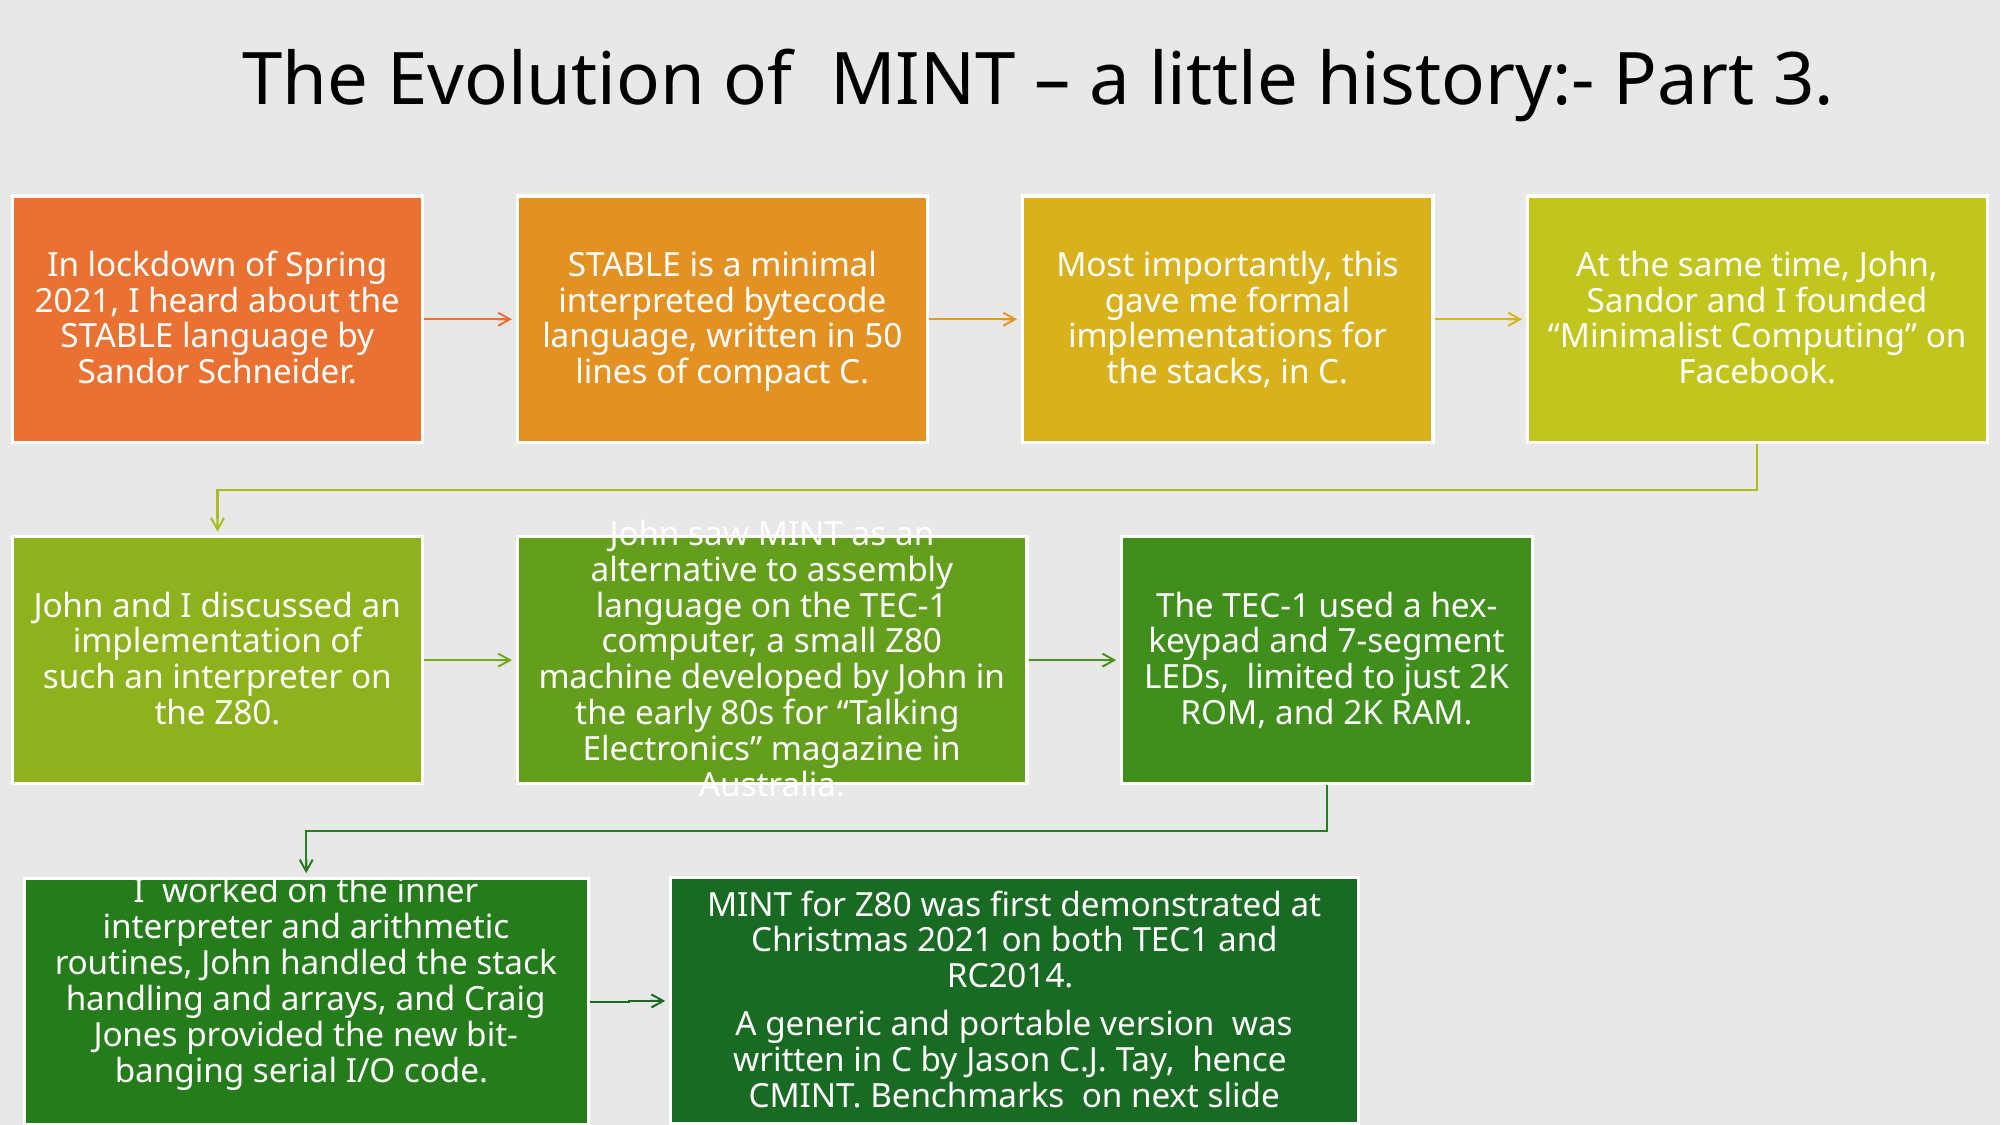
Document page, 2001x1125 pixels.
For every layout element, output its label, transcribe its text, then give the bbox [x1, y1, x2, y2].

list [0, 194, 2000, 1125]
text_box [0, 0, 2000, 194]
title The Evolution of MINT – a little history:- Part 3. [227, 23, 1873, 138]
